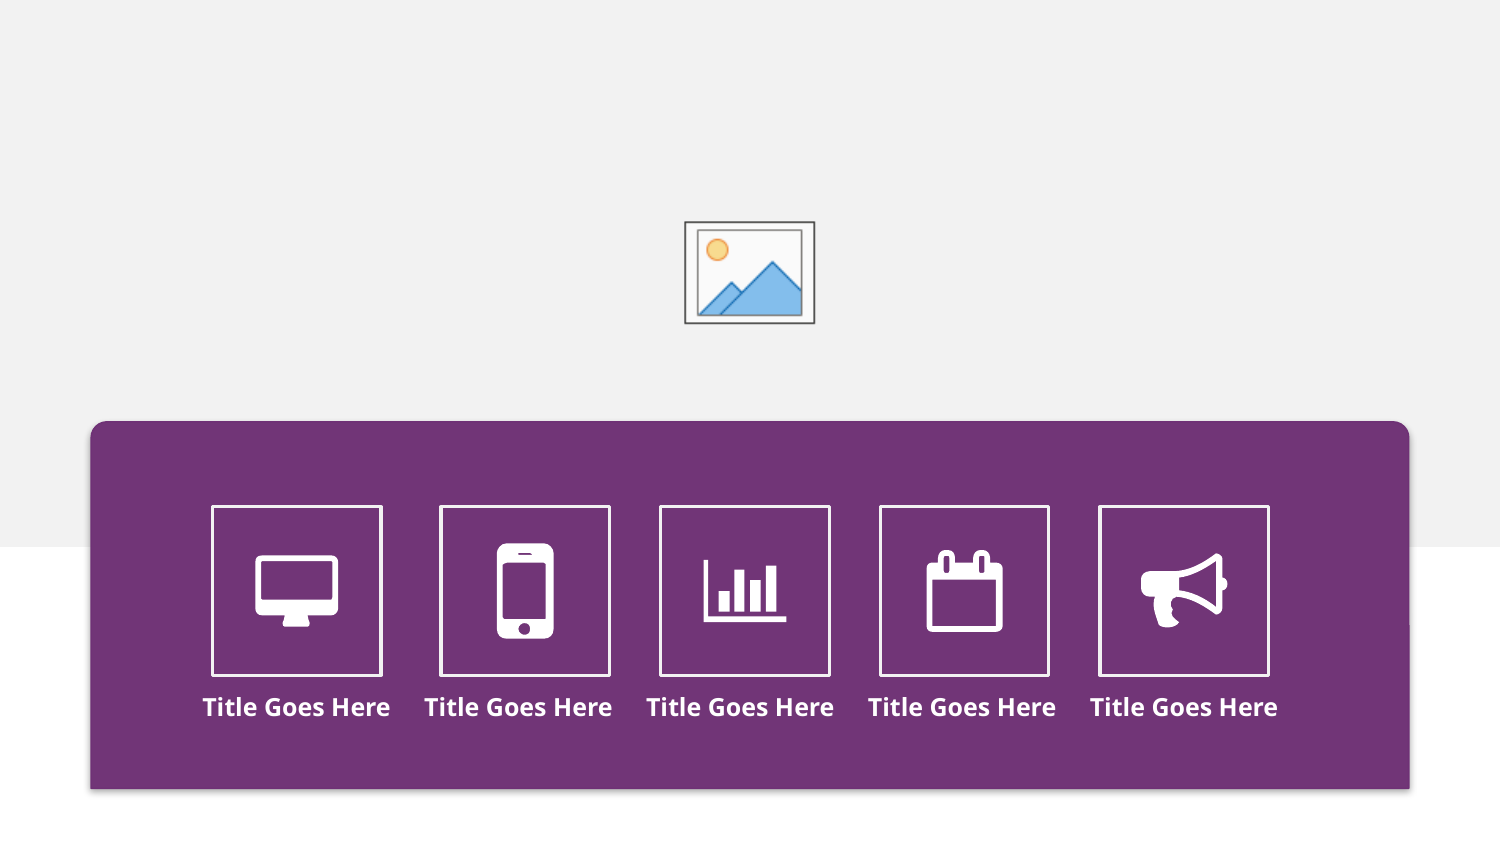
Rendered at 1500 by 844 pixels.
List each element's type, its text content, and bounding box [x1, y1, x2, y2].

text_box Title Goes Here [867, 691, 1057, 722]
text_box [1141, 556, 1228, 628]
picture [0, 0, 1500, 548]
text_box [496, 556, 554, 639]
text_box [703, 559, 787, 623]
text_box Title Goes Here [1089, 691, 1279, 722]
text_box Title Goes Here [424, 691, 613, 722]
text_box [255, 556, 339, 627]
text_box [878, 556, 1051, 677]
text_box [926, 556, 1003, 632]
text_box [1098, 556, 1271, 677]
text_box Title Goes Here [202, 691, 392, 722]
text_box [90, 556, 1410, 790]
text_box [659, 556, 831, 677]
text_box [439, 556, 612, 677]
text_box Title Goes Here [646, 691, 835, 722]
text_box [210, 556, 383, 677]
